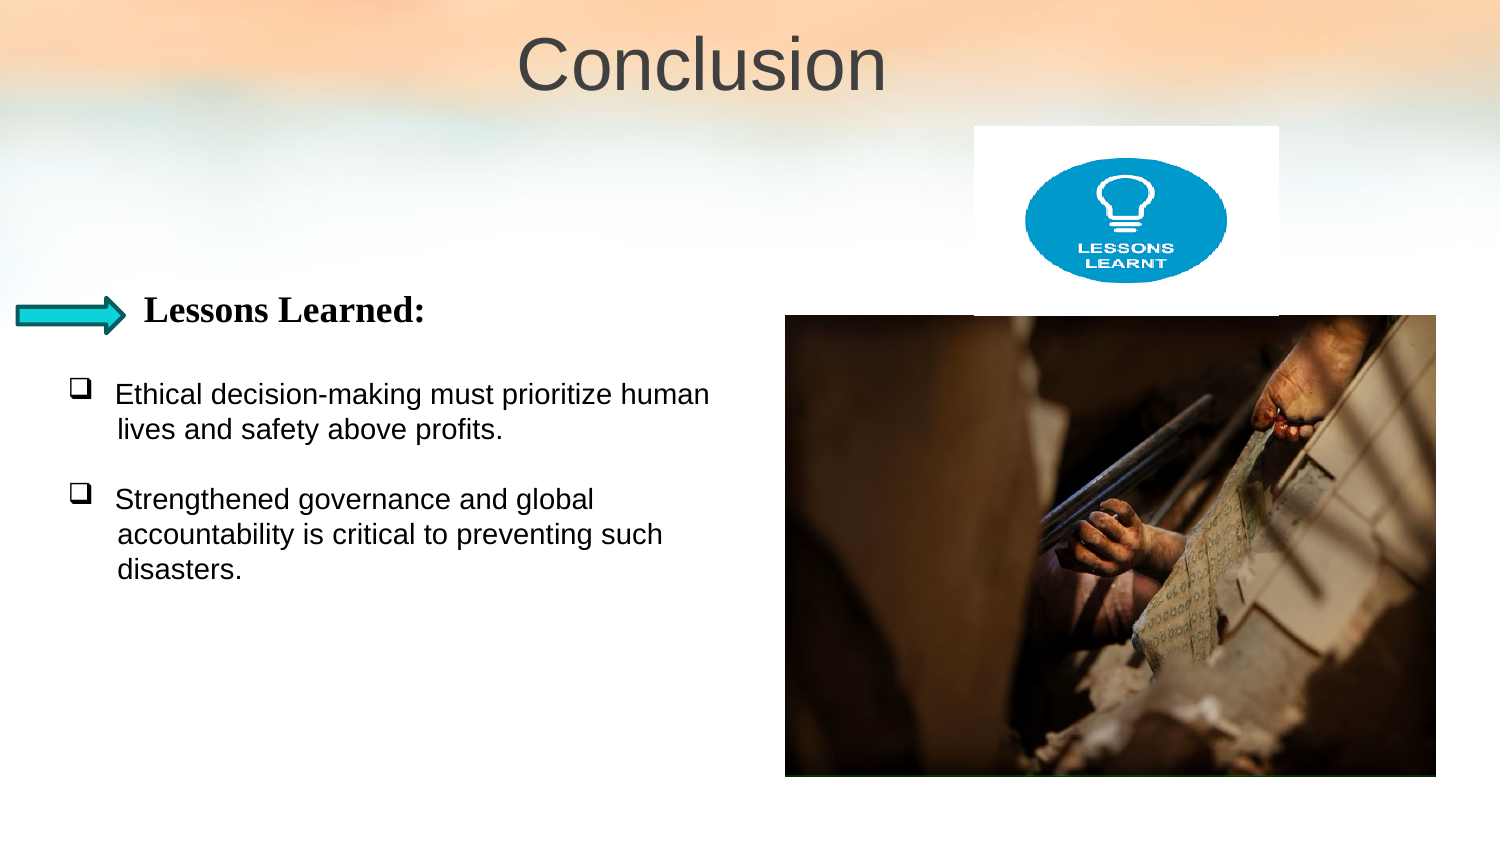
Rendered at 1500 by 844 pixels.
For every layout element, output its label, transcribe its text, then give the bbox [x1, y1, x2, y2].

text_box [15, 295, 126, 336]
text_box Lessons Learned: Ethical decision-making must prioritize human lives and safety above profits. Strengthened governance and global accountability is critical to preventing such disasters. [53, 277, 762, 593]
list Conclusion [407, 41, 998, 184]
picture [0, 0, 1500, 844]
